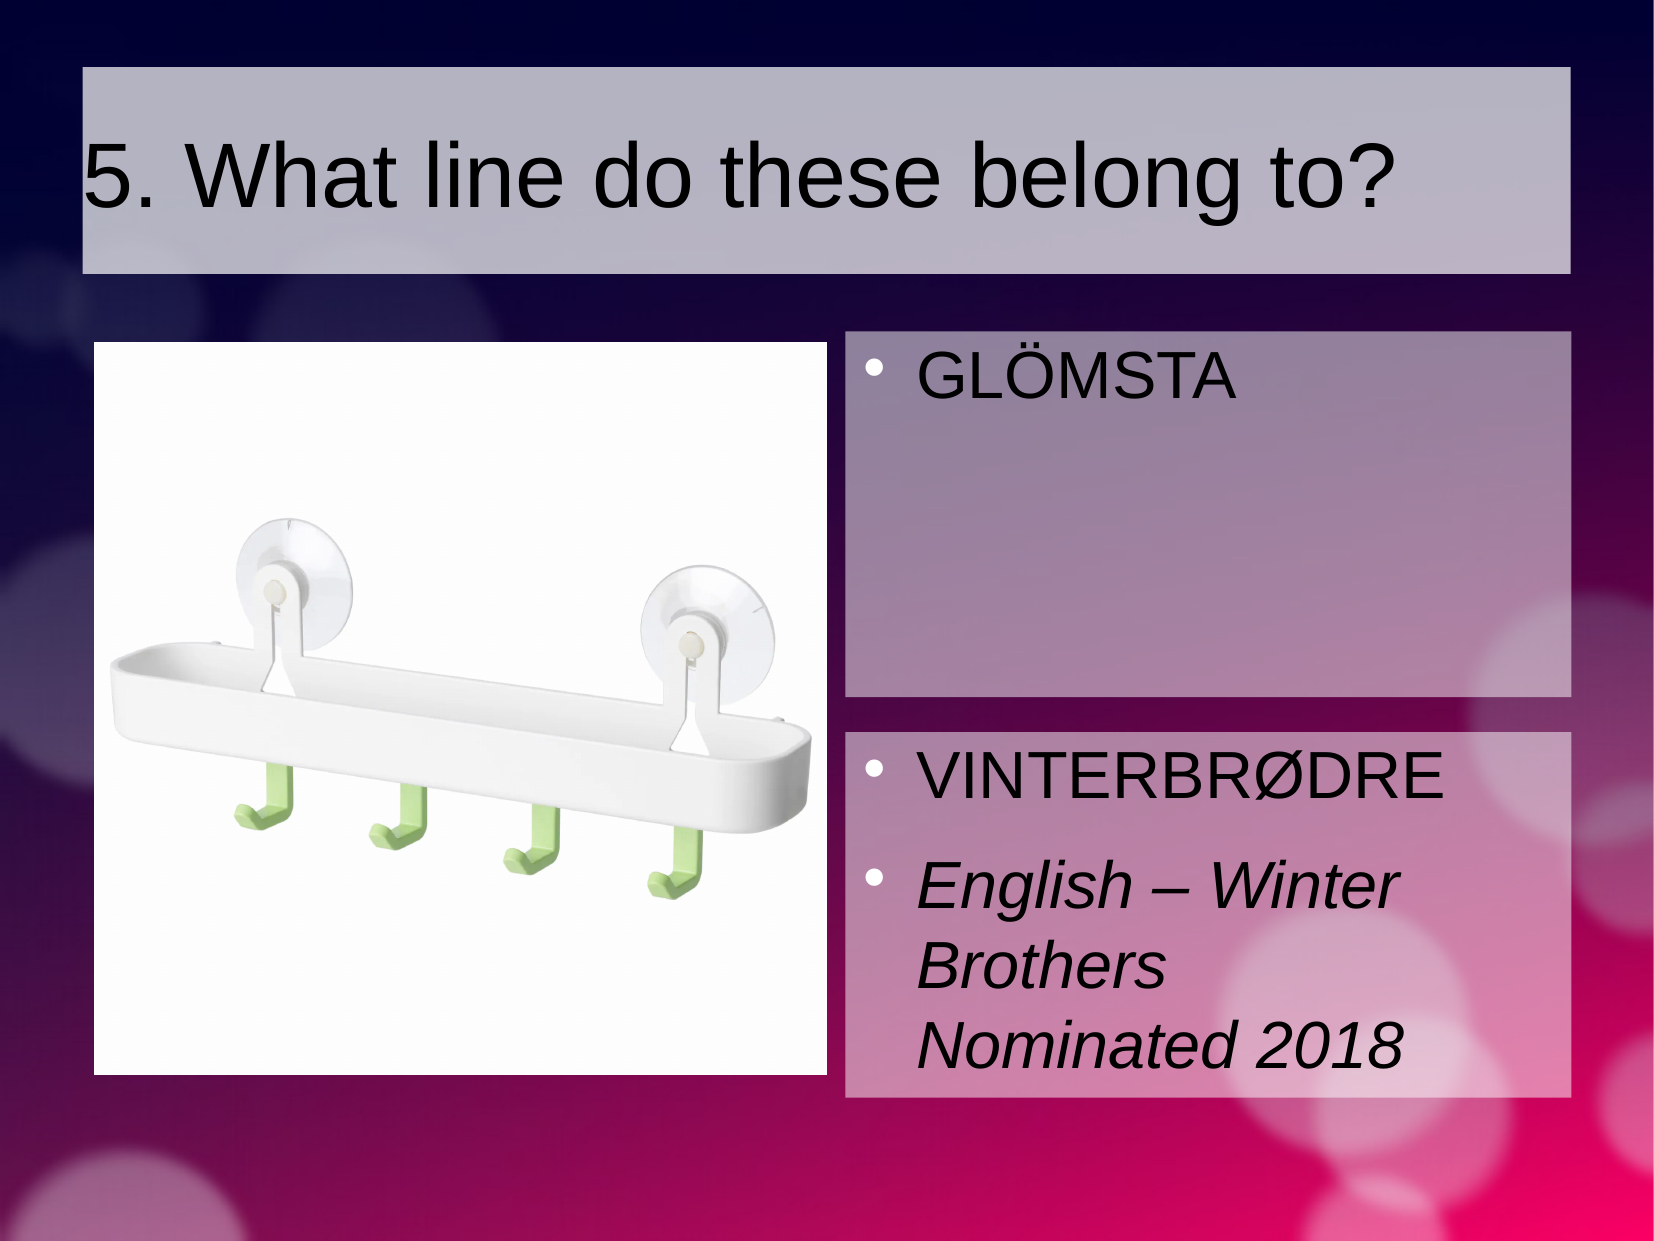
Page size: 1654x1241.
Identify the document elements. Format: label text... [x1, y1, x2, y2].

text_box VINTERBRØDRE English – Winter Brothers Nominated 2018 [845, 732, 1572, 1098]
picture [0, 0, 1654, 1241]
text_box 5. What line do these belong to? [82, 67, 1571, 274]
text_box GLÖMSTA [845, 331, 1572, 698]
